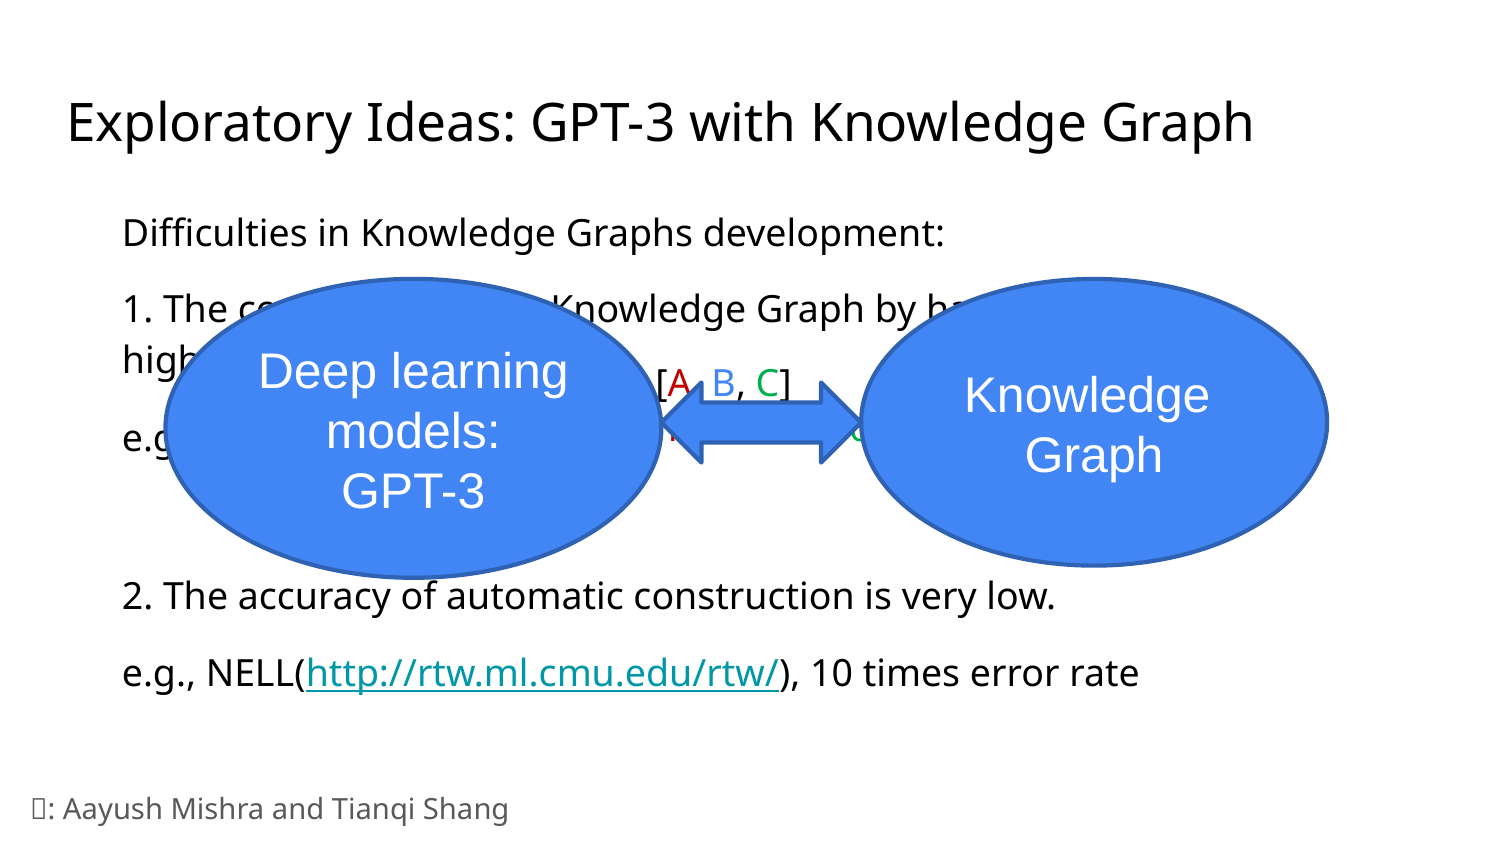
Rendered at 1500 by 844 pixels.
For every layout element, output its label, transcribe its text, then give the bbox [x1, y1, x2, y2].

list 🔭: Aayush Mishra and Tianqi Shang [15, 770, 533, 844]
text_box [165, 278, 1328, 579]
title Exploratory Ideas: GPT-3 with Knowledge Graph [51, 72, 1449, 167]
list Difficulties in Knowledge Graphs development: 1. The cost of building a Knowledge Graph by hand is very high. e.g., CYC(https://cyc.com/) 2. The accuracy of automatic construction is very low. e.g., NELL(http://rtw.ml.cmu.edu/rtw/), 10 times error rate [106, 187, 1205, 749]
